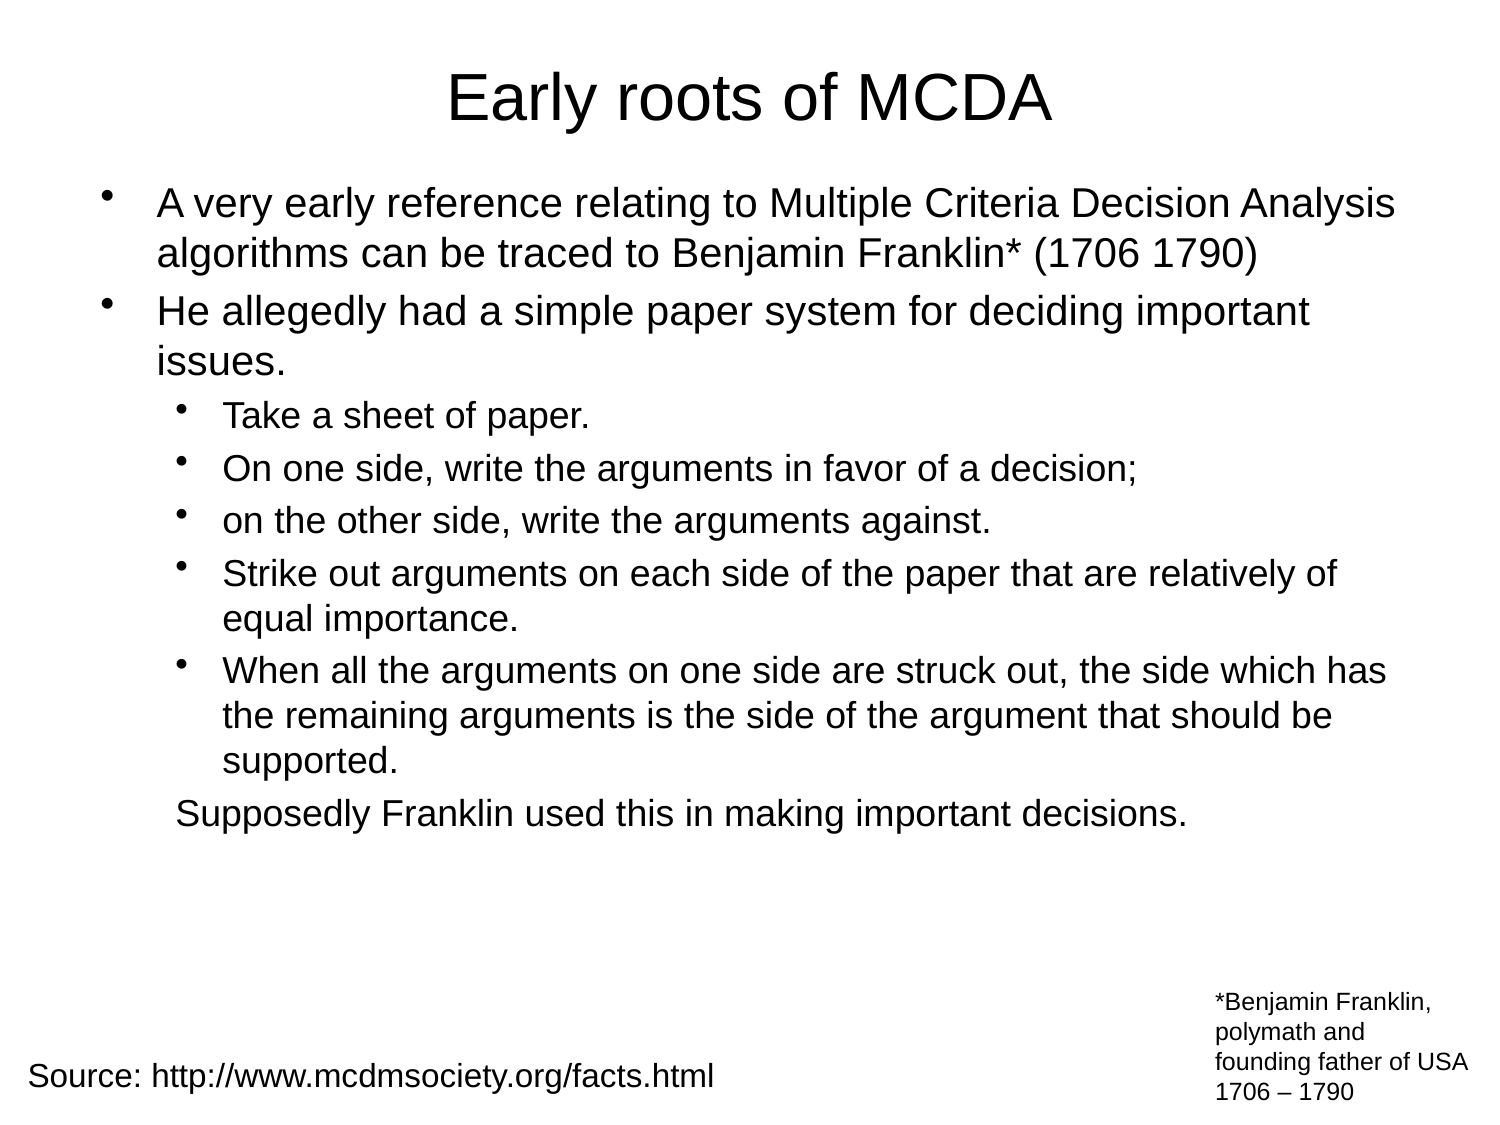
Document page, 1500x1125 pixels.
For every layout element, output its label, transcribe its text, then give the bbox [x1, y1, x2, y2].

text_box *Benjamin Franklin, polymath and founding father of USA 1706 – 1790 [1200, 978, 1500, 1113]
title Early roots of MCDA [0, 0, 1500, 188]
list A very early reference relating to Multiple Criteria Decision Analysis algorithms can be traced to Benjamin Franklin* (1706 1790) He allegedly had a simple paper system for deciding important issues. Take a sheet of paper. On one side, write the arguments in favor of a decision; on the other side, write the arguments against. Strike out arguments on each side of the paper that are relatively of equal importance. When all the arguments on one side are struck out, the side which has the remaining arguments is the side of the argument that should be supported. Supposedly Franklin used this in making important decisions. [85, 167, 1436, 911]
text_box Source: http://www.mcdmsociety.org/facts.html [12, 1046, 731, 1102]
